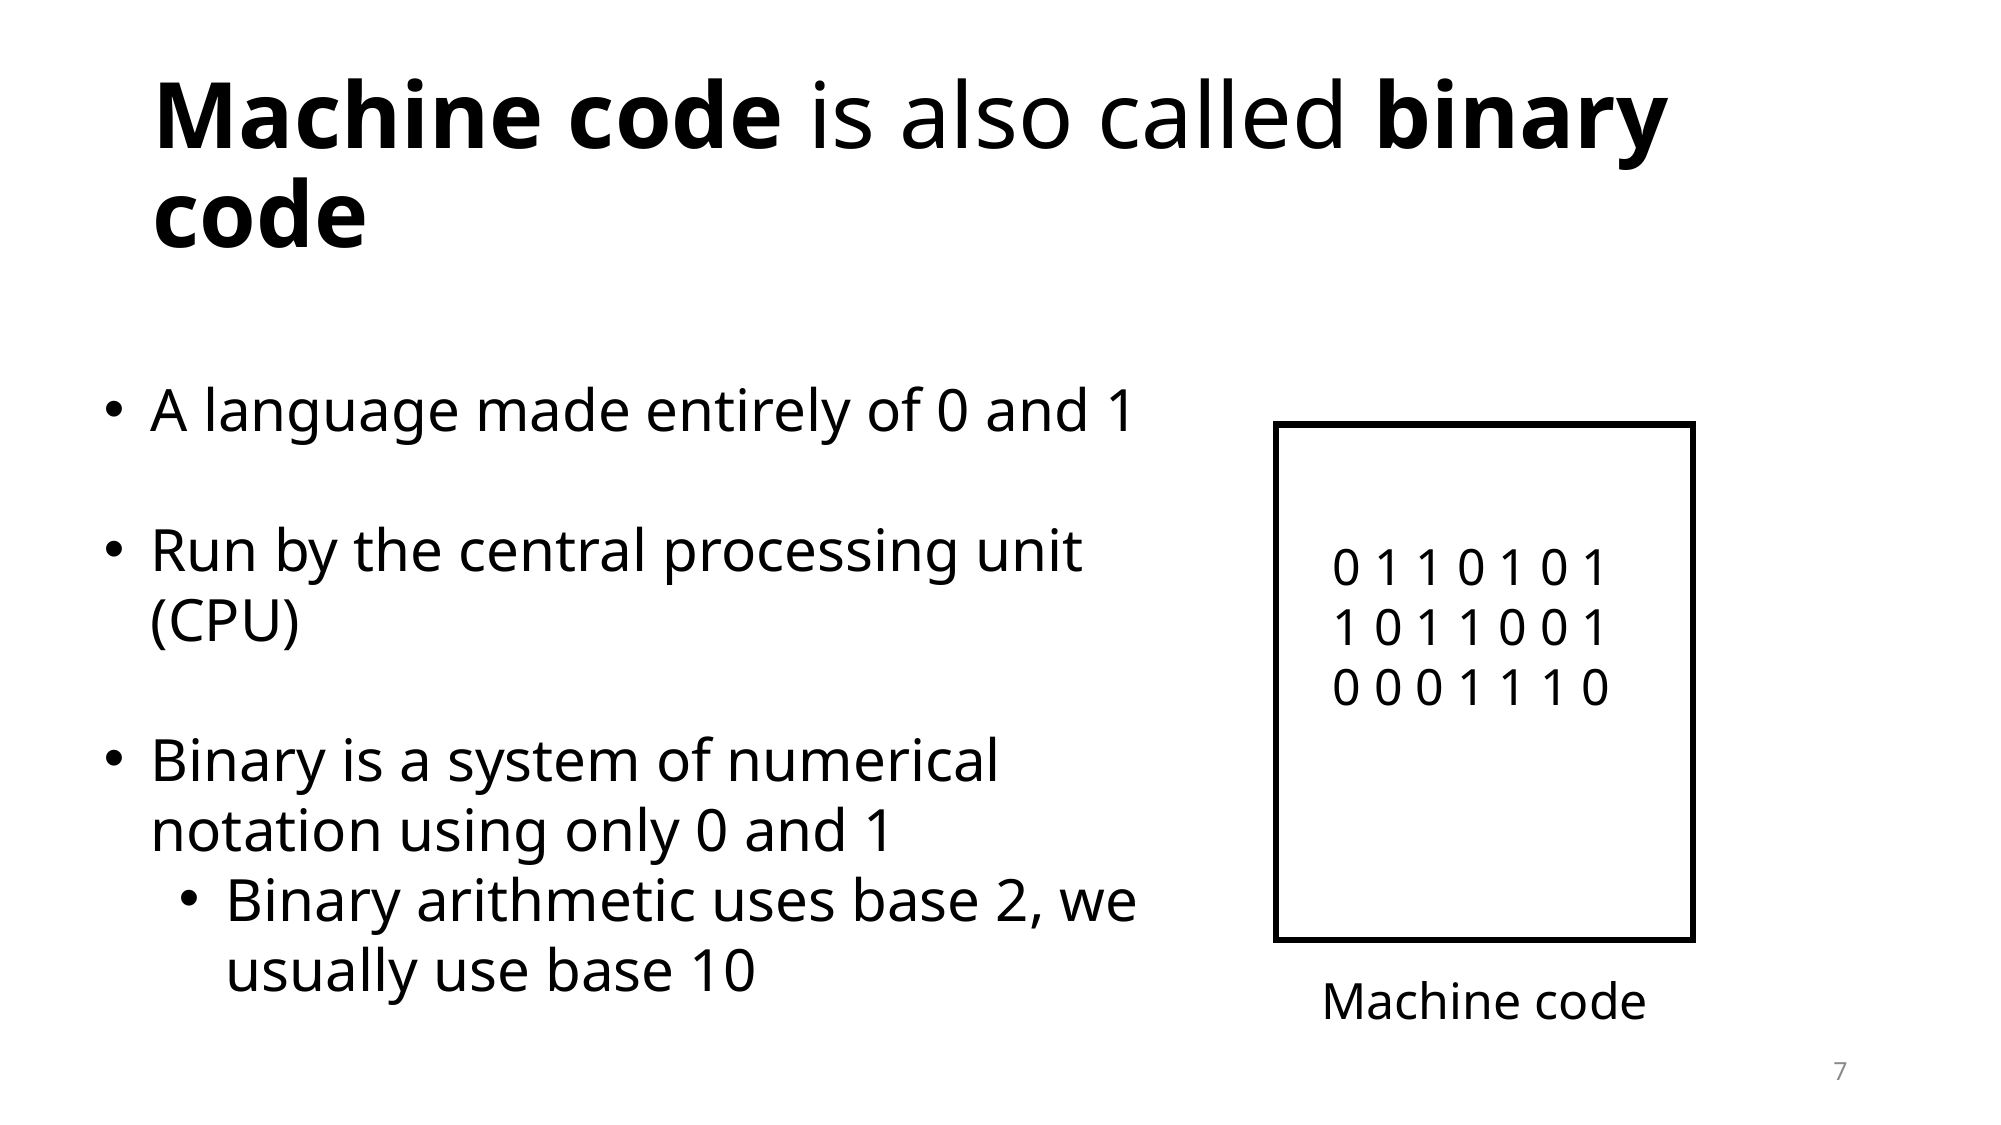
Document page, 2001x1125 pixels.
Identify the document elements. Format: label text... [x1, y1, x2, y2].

text_box Machine code [1250, 961, 1719, 1037]
title Machine code is also called binary code [137, 59, 1863, 278]
slide_number 7 [1412, 1042, 1863, 1103]
text_box 0 1 1 0 1 0 1 1 0 1 1 0 0 1 0 0 0 1 1 1 0 [1318, 527, 1652, 723]
text_box A language made entirely of 0 and 1 Run by the central processing unit (CPU) Binary is a system of numerical notation using only 0 and 1 Binary arithmetic uses base 2, we usually use base 10 [88, 365, 1203, 1011]
text_box [1275, 423, 1694, 941]
